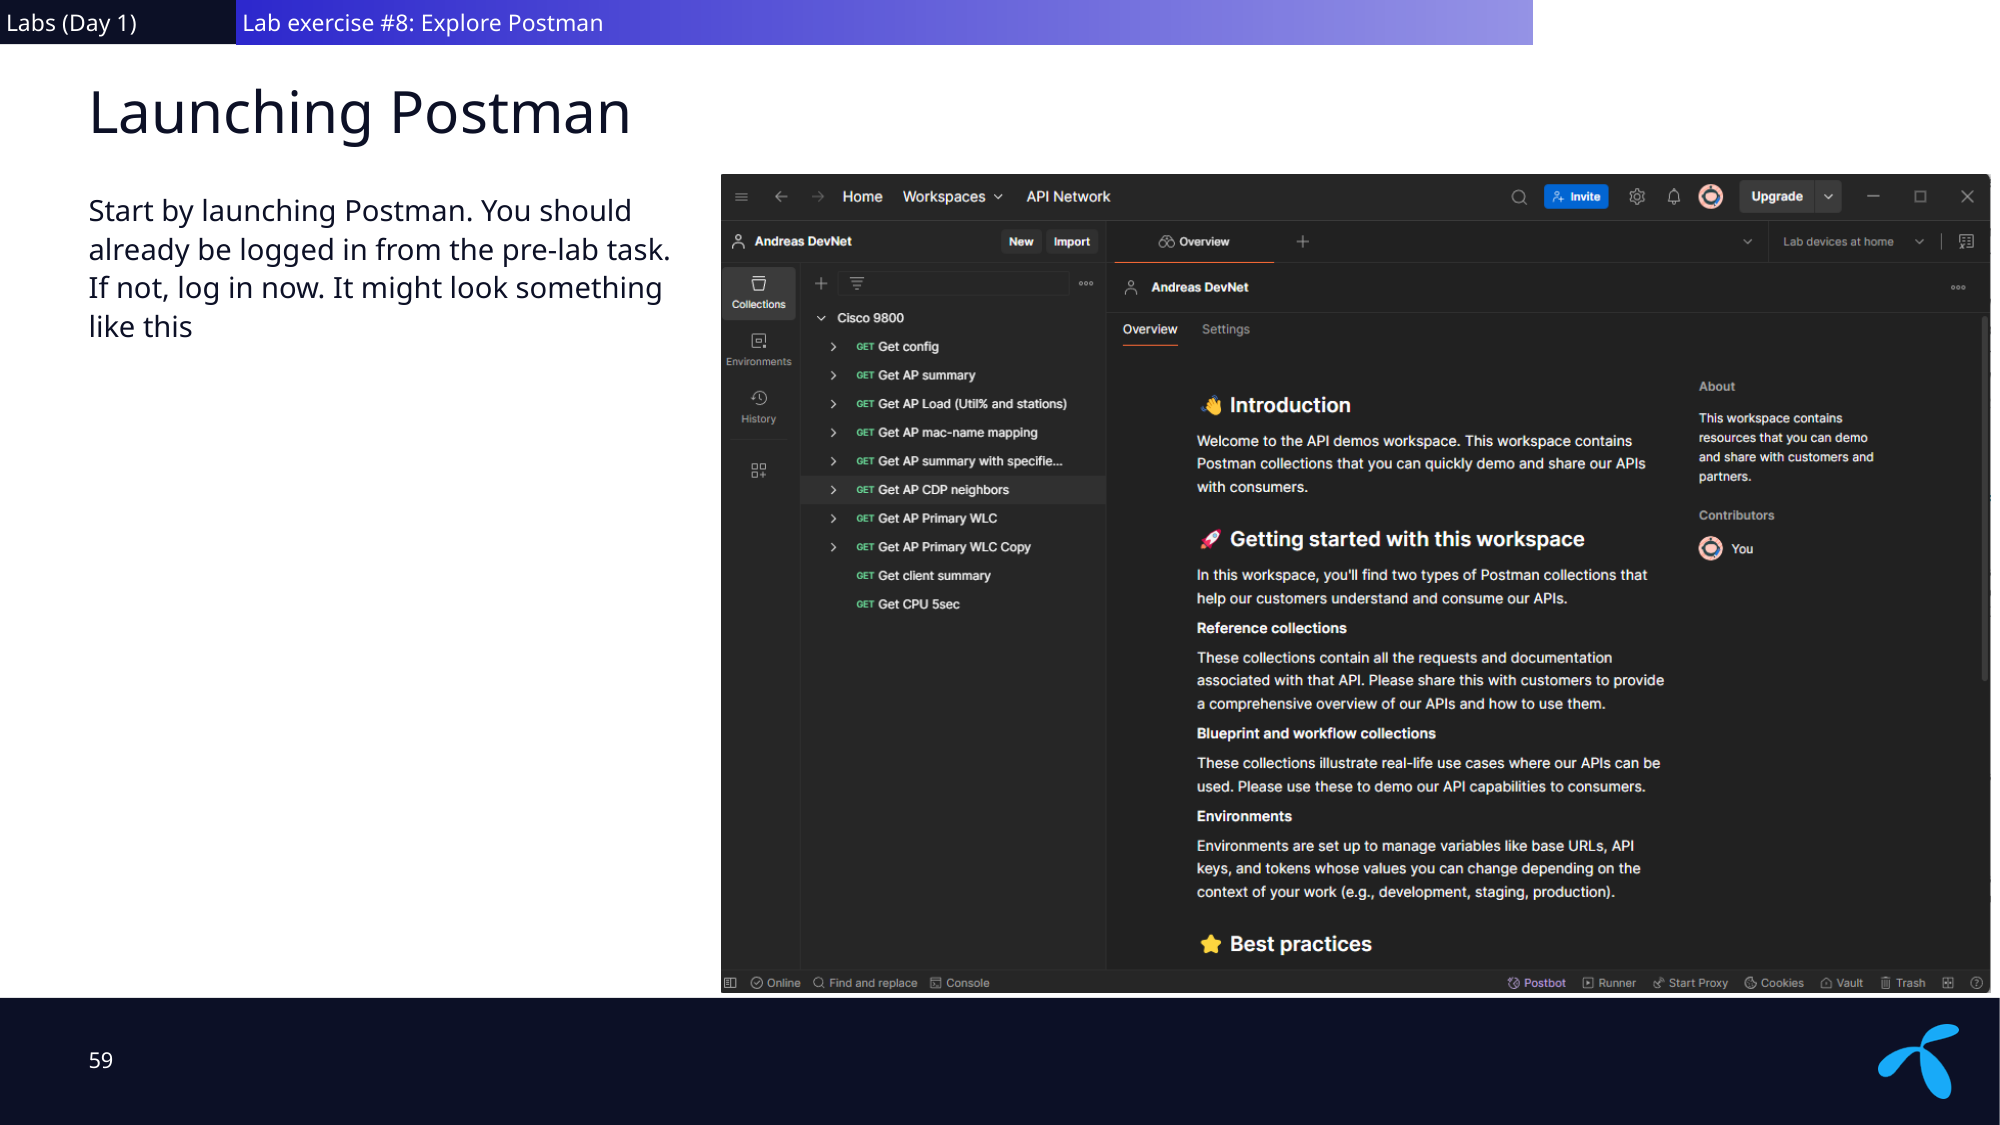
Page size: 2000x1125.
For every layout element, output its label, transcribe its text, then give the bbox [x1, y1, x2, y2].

footer Labs (Day 1) [0, 0, 236, 45]
slide_number 59 [88, 1024, 237, 1099]
text_box Lab exercise #8: Explore Postman [236, 0, 1533, 45]
title Launching Postman [88, 70, 1911, 160]
picture [1878, 1024, 1959, 1099]
picture [721, 173, 1991, 993]
list Start by launching Postman. You should already be logged in from the pre-lab task. If not, log in now. It might look something like this [88, 159, 677, 978]
